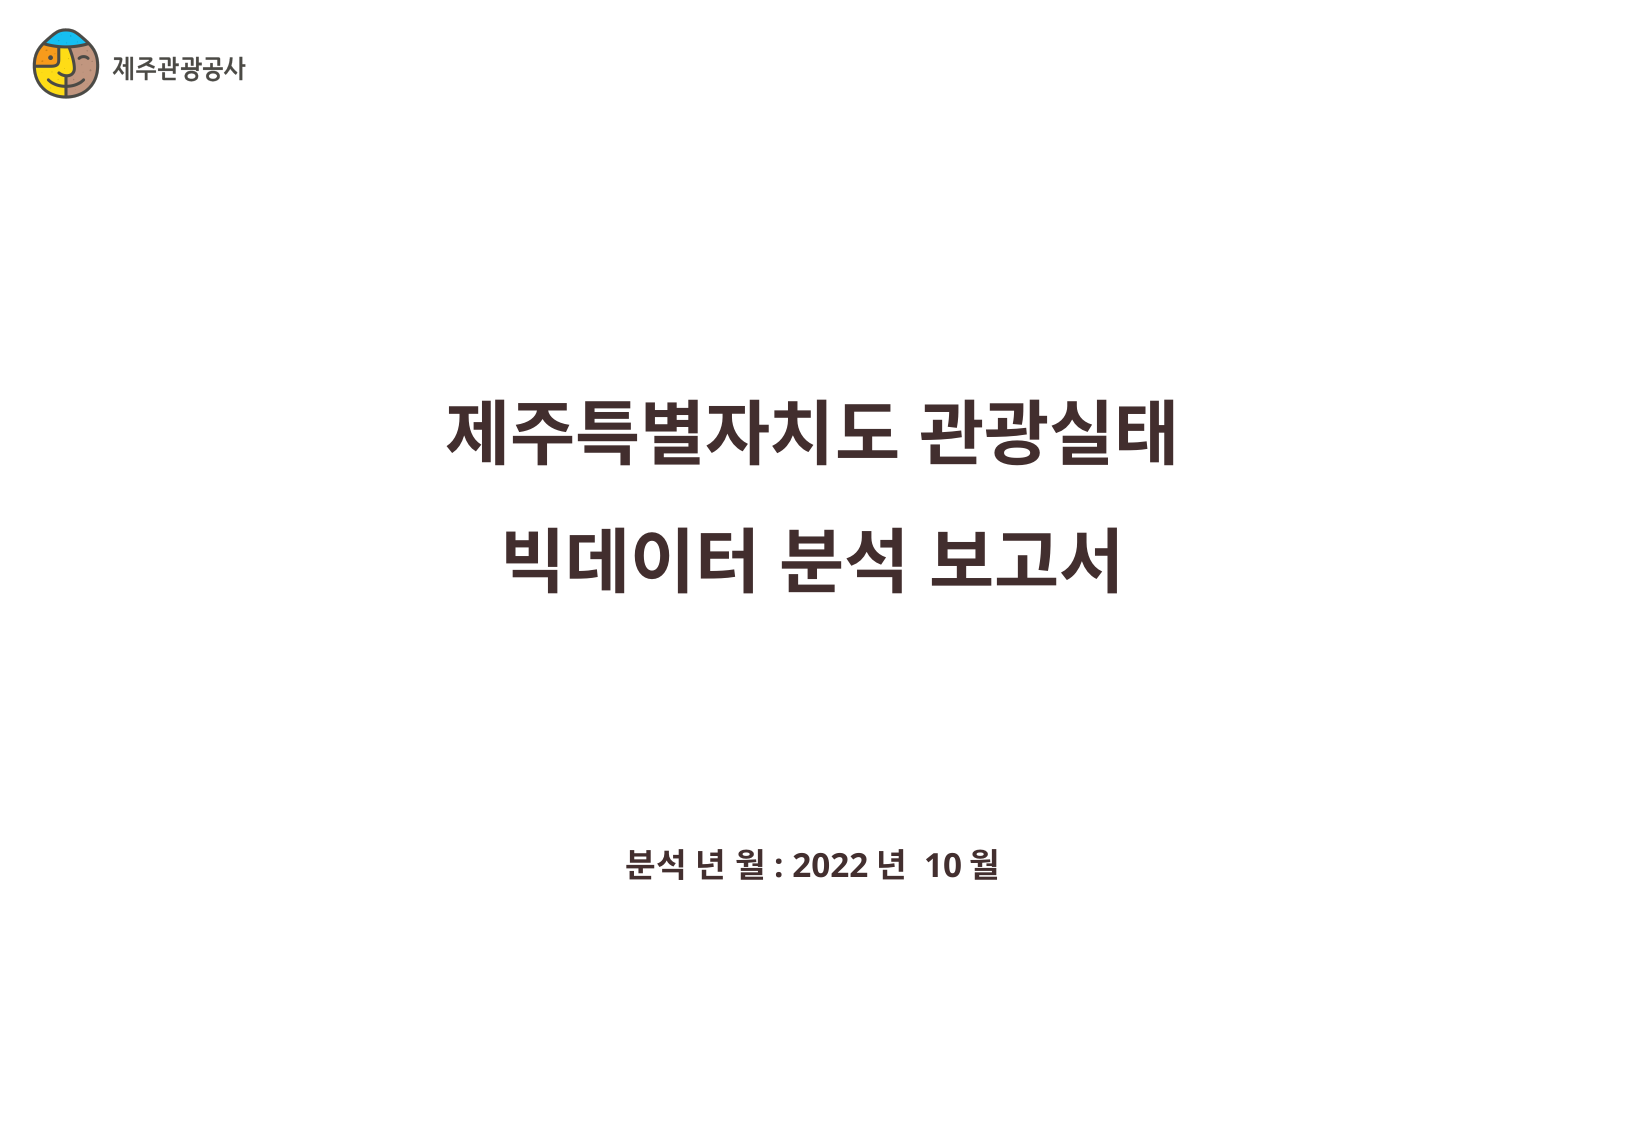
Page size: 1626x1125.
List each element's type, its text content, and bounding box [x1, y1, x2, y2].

picture [28, 27, 104, 101]
picture [110, 53, 248, 84]
text_box 분석 년 월: 2022년 10월 [0, 816, 1625, 892]
text_box [0, 0, 1625, 207]
text_box 제주특별자치도 관광실태 빅데이터 분석 보고서 [0, 339, 1625, 609]
